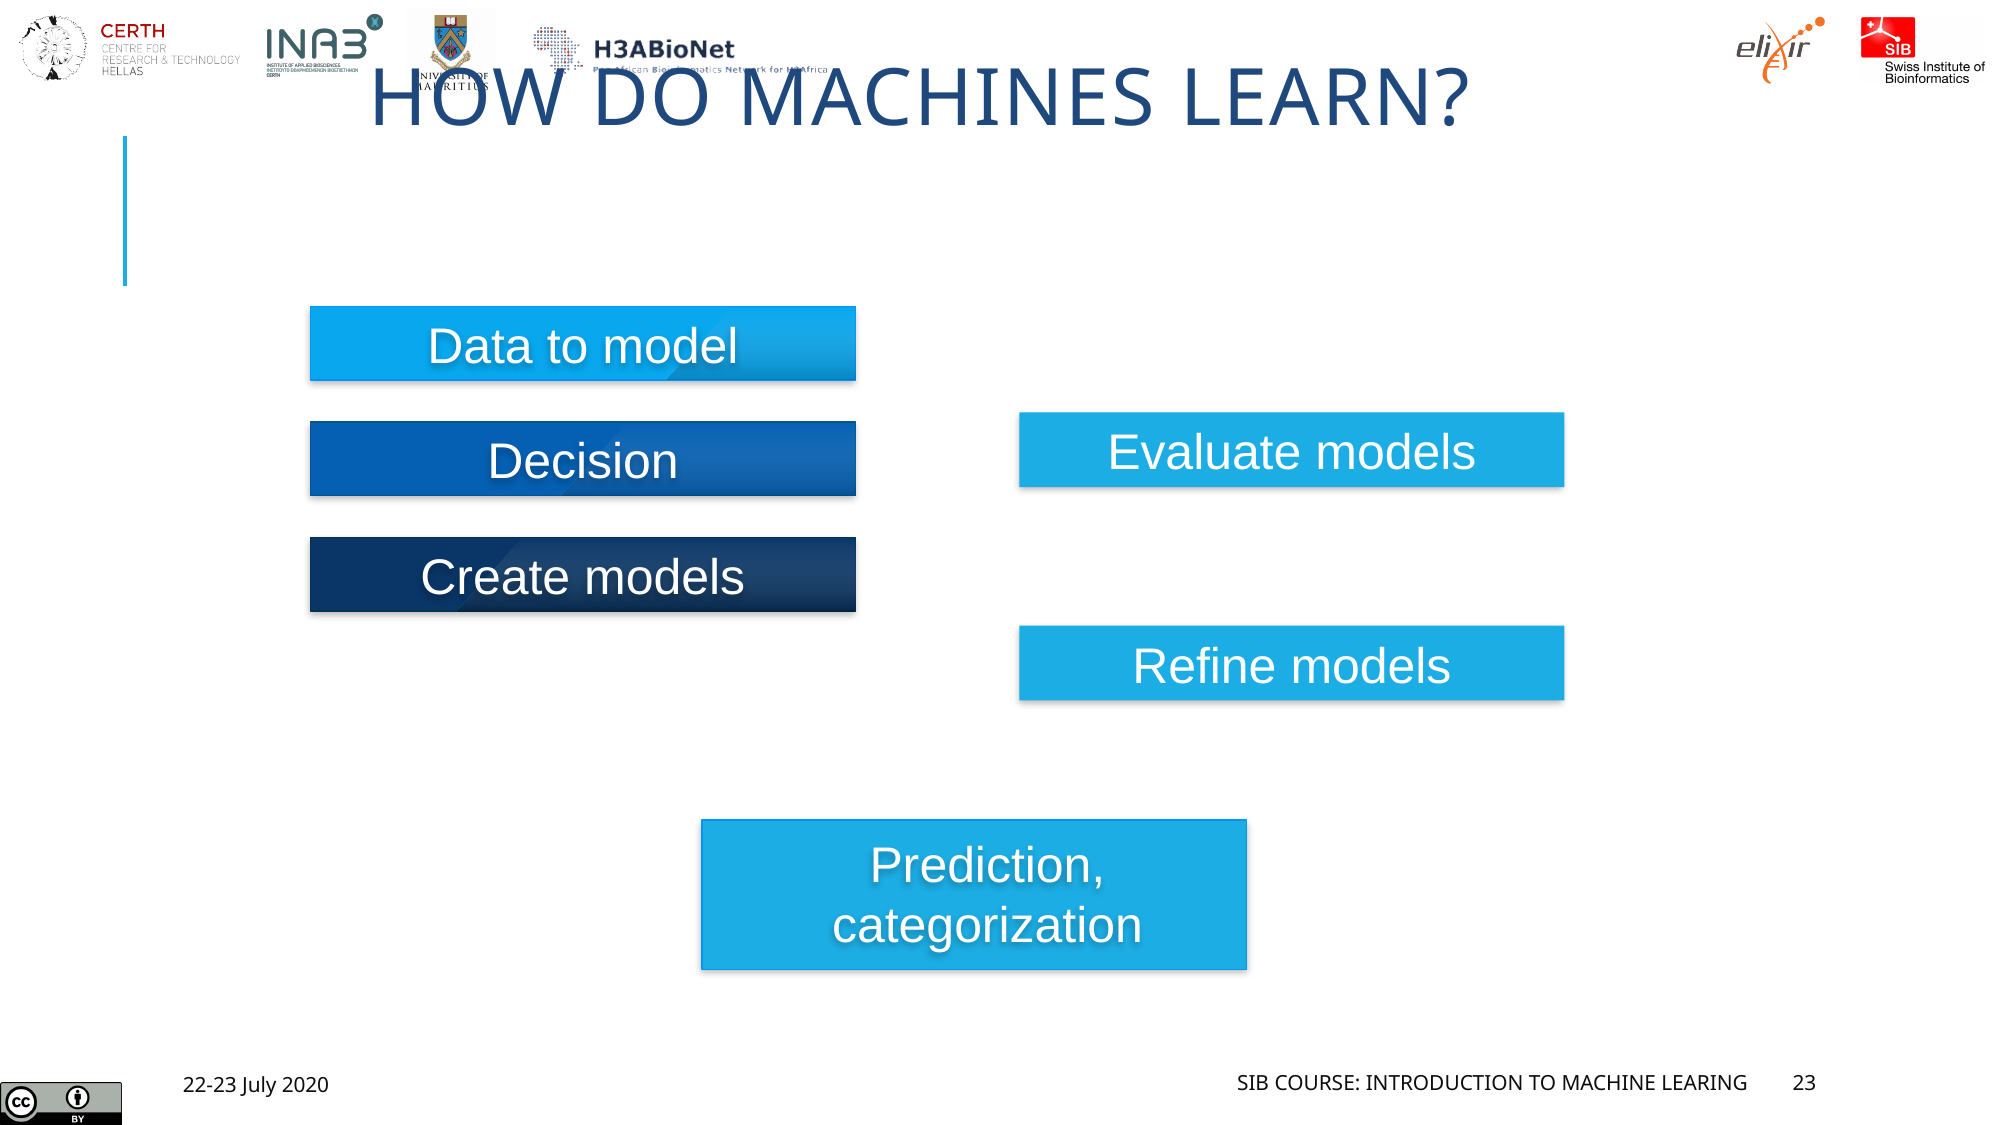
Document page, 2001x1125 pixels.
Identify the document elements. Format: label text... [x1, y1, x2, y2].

picture [19, 15, 240, 81]
picture [0, 1082, 122, 1125]
text_box Refine models [1253, 625, 1565, 701]
text_box Evaluate models [1253, 412, 1565, 488]
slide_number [168, 1061, 522, 1107]
picture [1731, 13, 1825, 85]
slide_number 23 [1777, 1061, 1938, 1107]
footer SIB Course: Introduction to Machine Learing [794, 1061, 1763, 1107]
title How do Machines learn? [354, 8, 1600, 196]
picture [261, 7, 385, 81]
picture [1859, 15, 1985, 83]
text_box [310, 304, 1248, 970]
